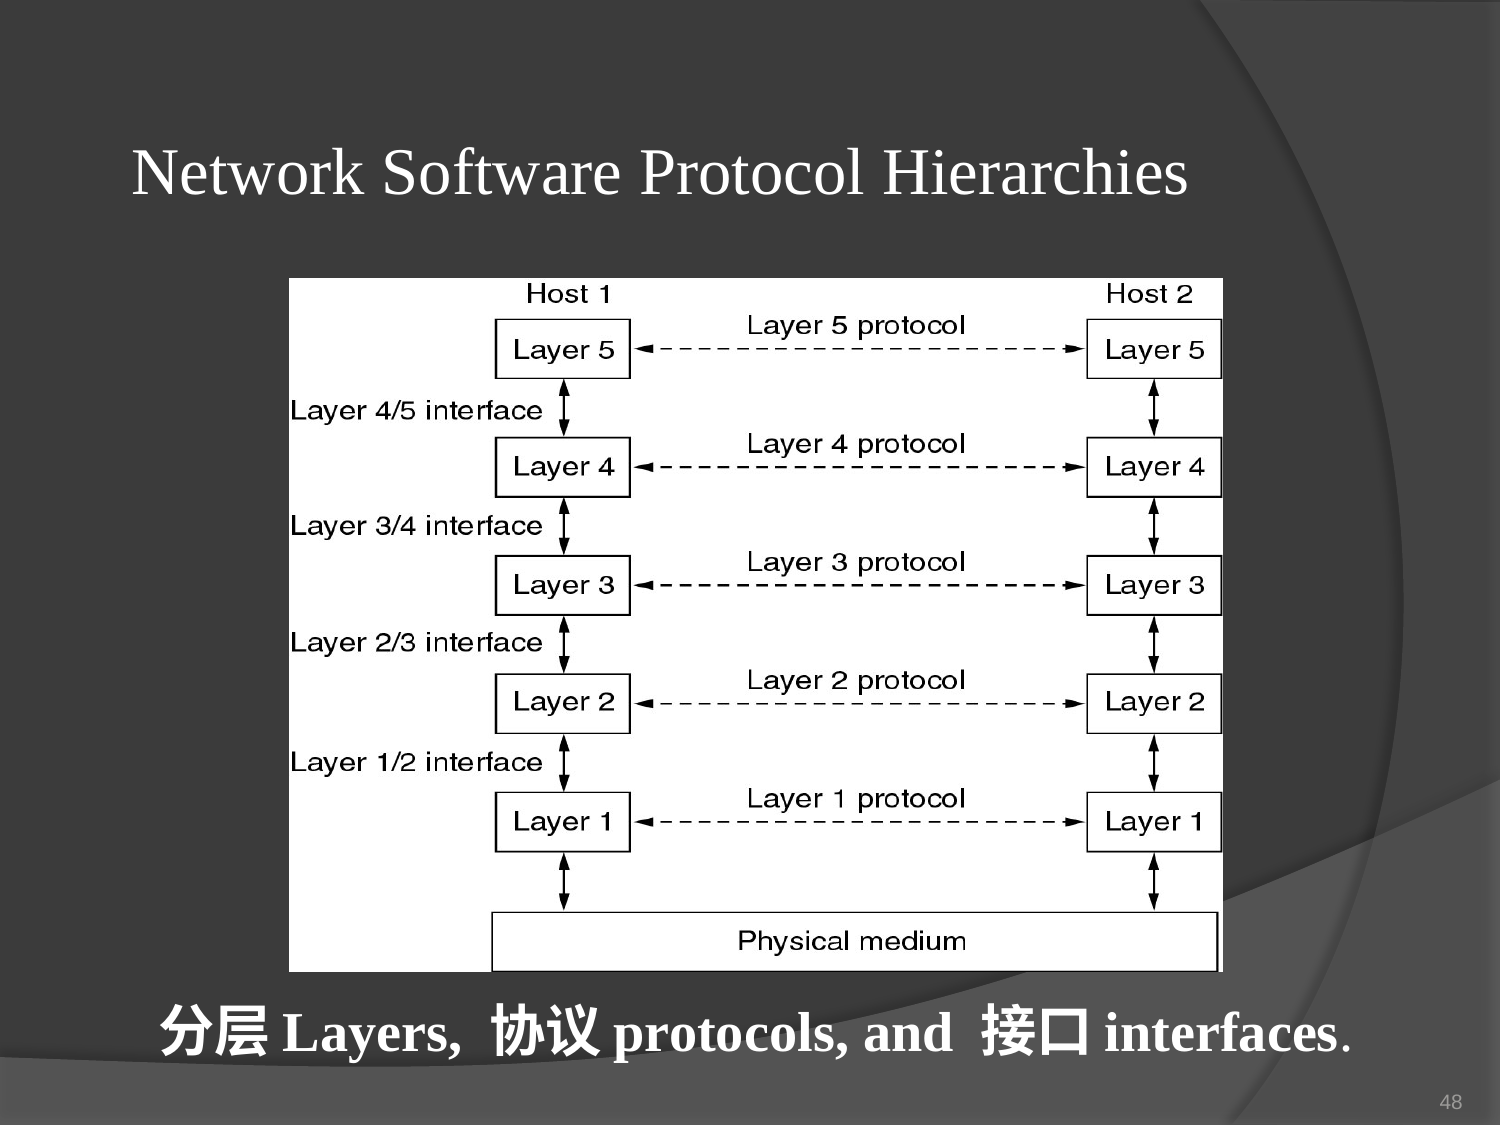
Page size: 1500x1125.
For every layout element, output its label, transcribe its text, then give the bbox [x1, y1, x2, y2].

slide_number 48 [1337, 1053, 1463, 1114]
list 分层Layers, 协议protocols, and 接口interfaces. [129, 987, 1382, 1125]
title Network Software Protocol Hierarchies [123, 50, 1471, 285]
picture [288, 278, 1223, 972]
